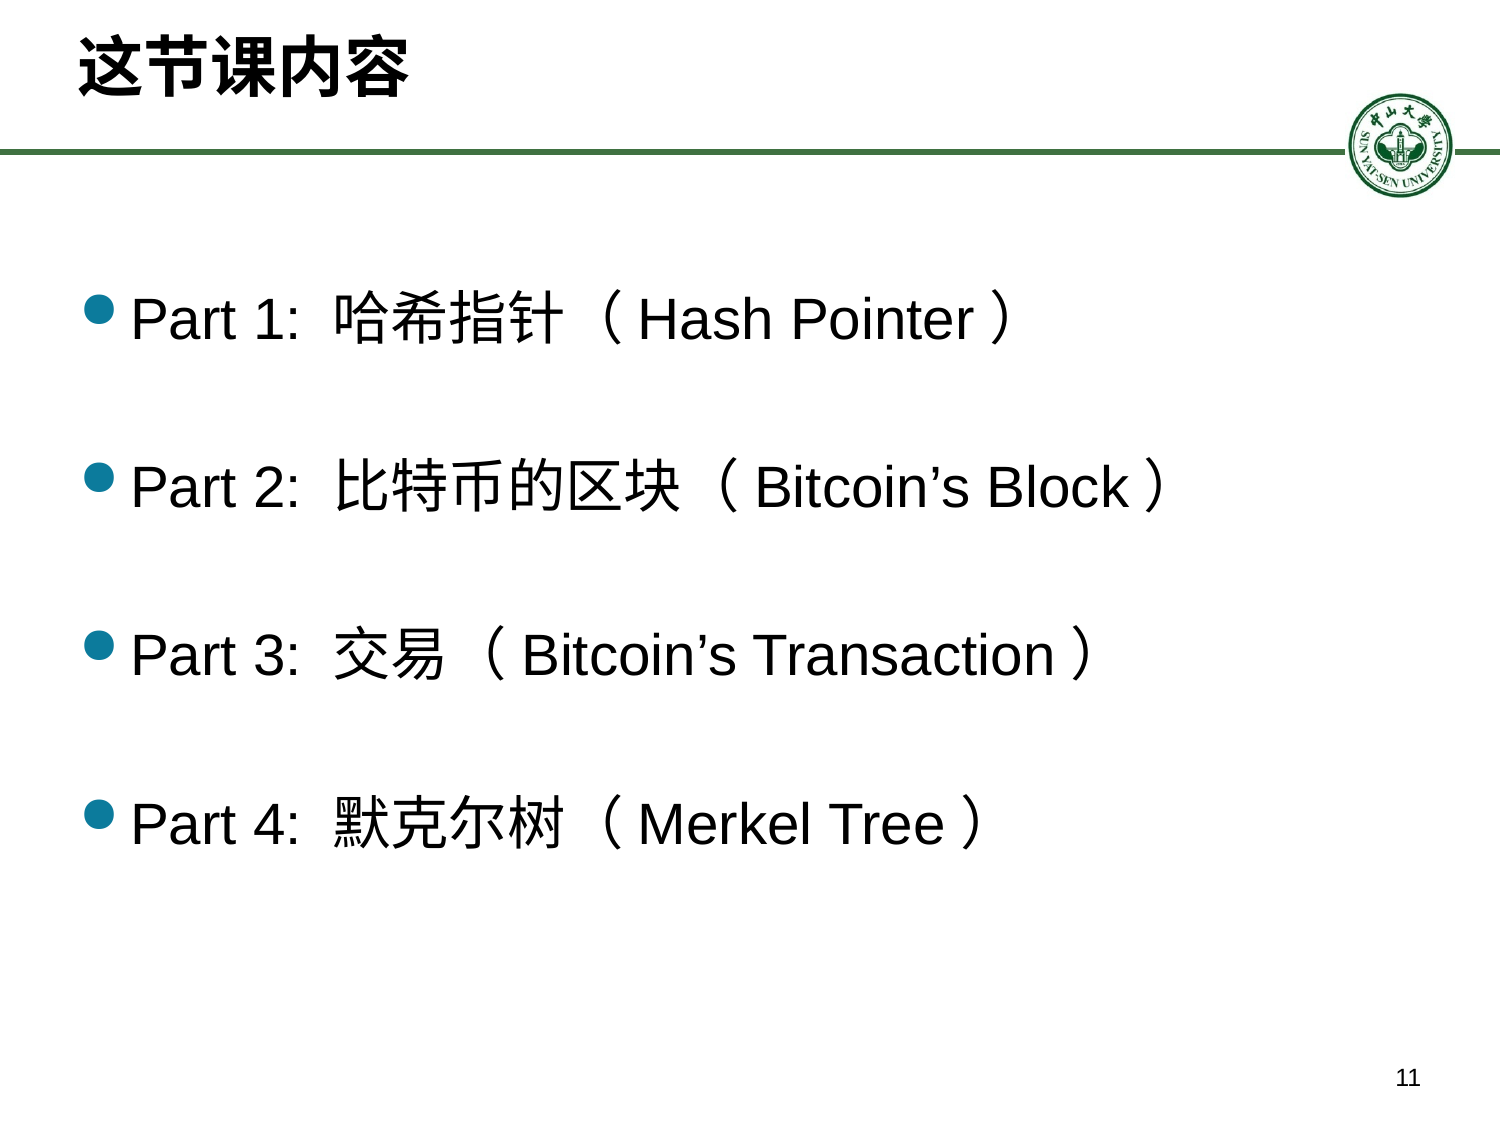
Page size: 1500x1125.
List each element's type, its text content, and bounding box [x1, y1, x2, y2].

list Part 1: 哈希指针（Hash Pointer） Part 2: 比特币的区块（Bitcoin’s Block） Part 3: 交易（Bitcoin’s Transaction） Part 4: 默克尔树（Merkel Tree） [67, 273, 1432, 1038]
picture [1345, 90, 1455, 200]
title 这节课内容 [62, 24, 1421, 113]
